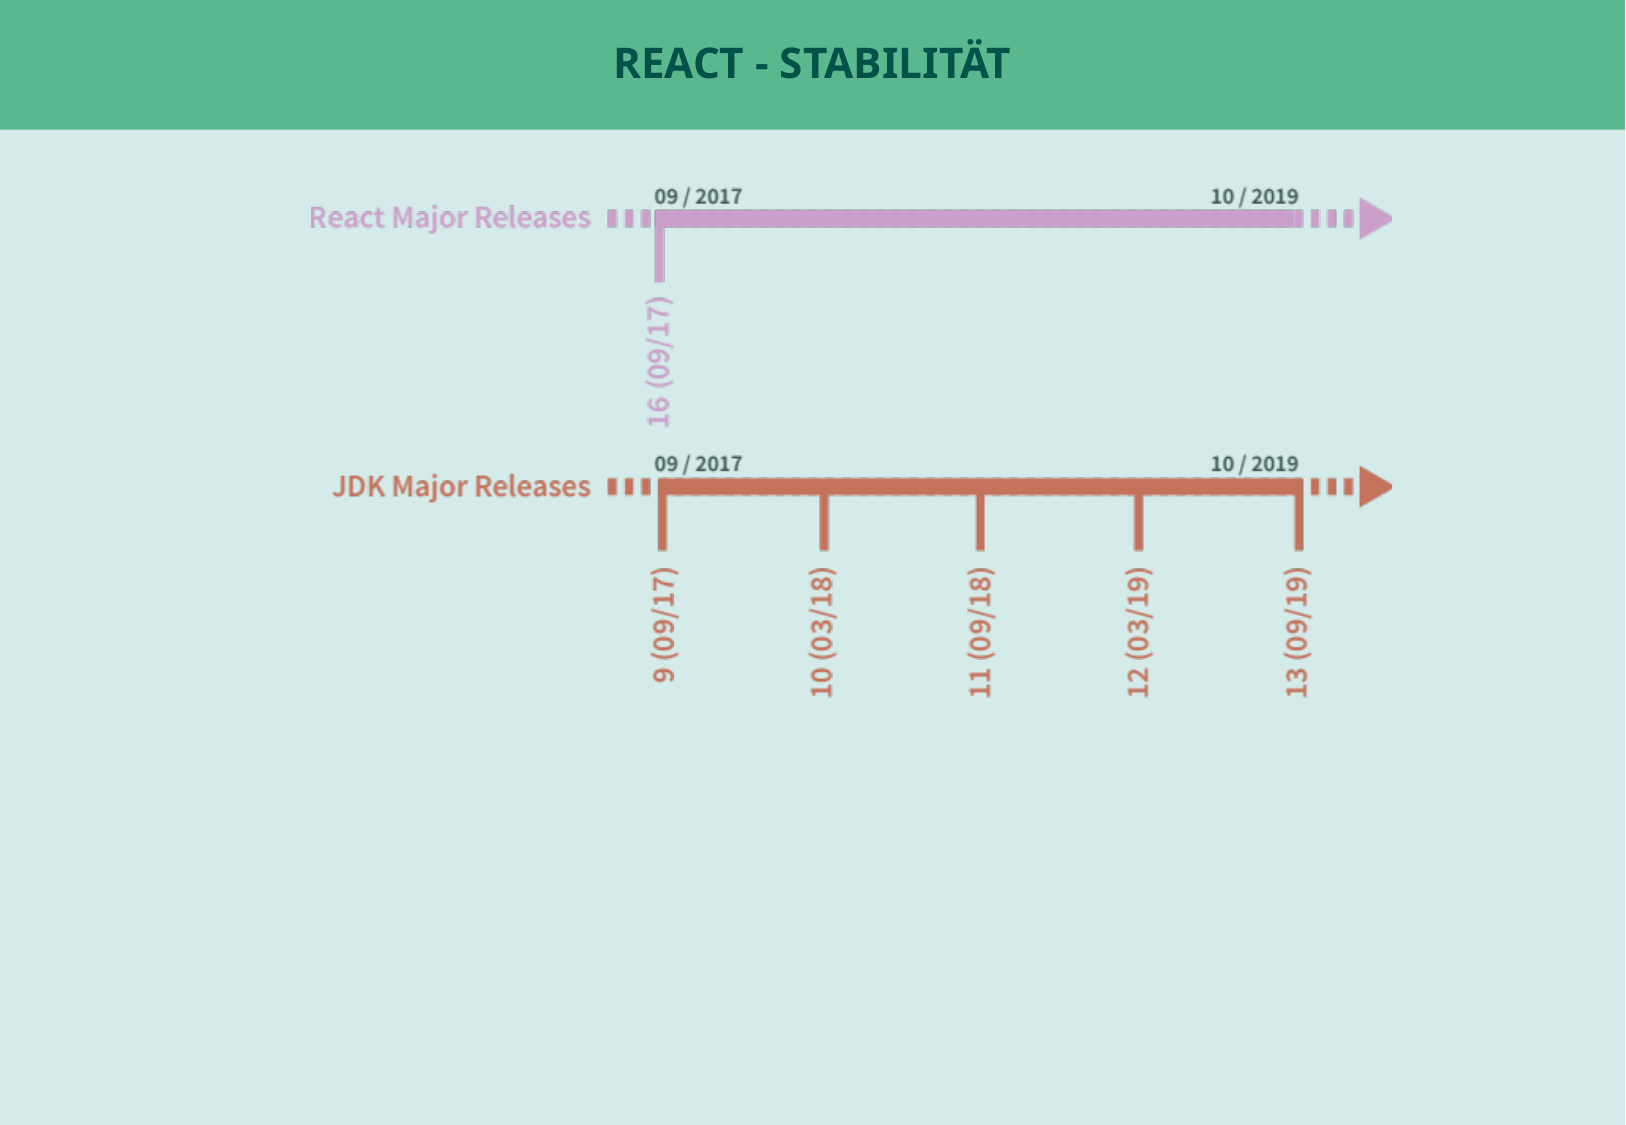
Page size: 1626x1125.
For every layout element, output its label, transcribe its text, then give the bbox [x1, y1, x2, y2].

title React - Stabilität [0, 0, 1625, 130]
picture [310, 185, 1393, 737]
